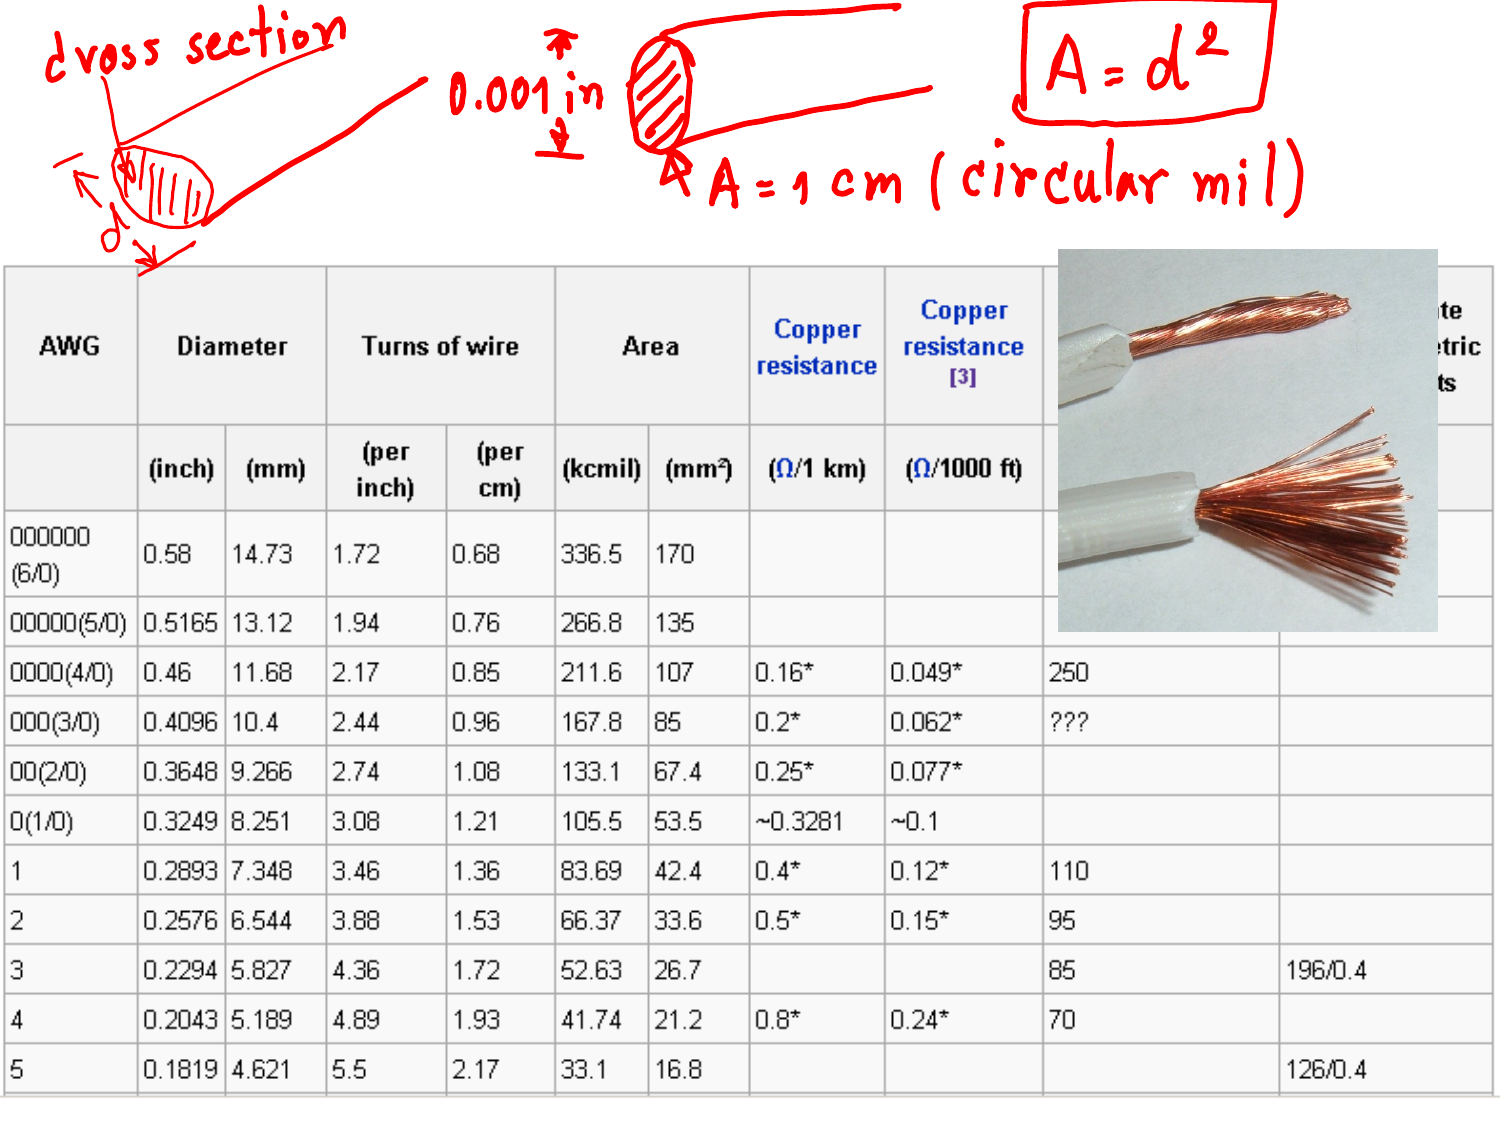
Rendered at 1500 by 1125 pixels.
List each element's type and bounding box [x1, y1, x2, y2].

picture [0, 249, 1500, 1100]
